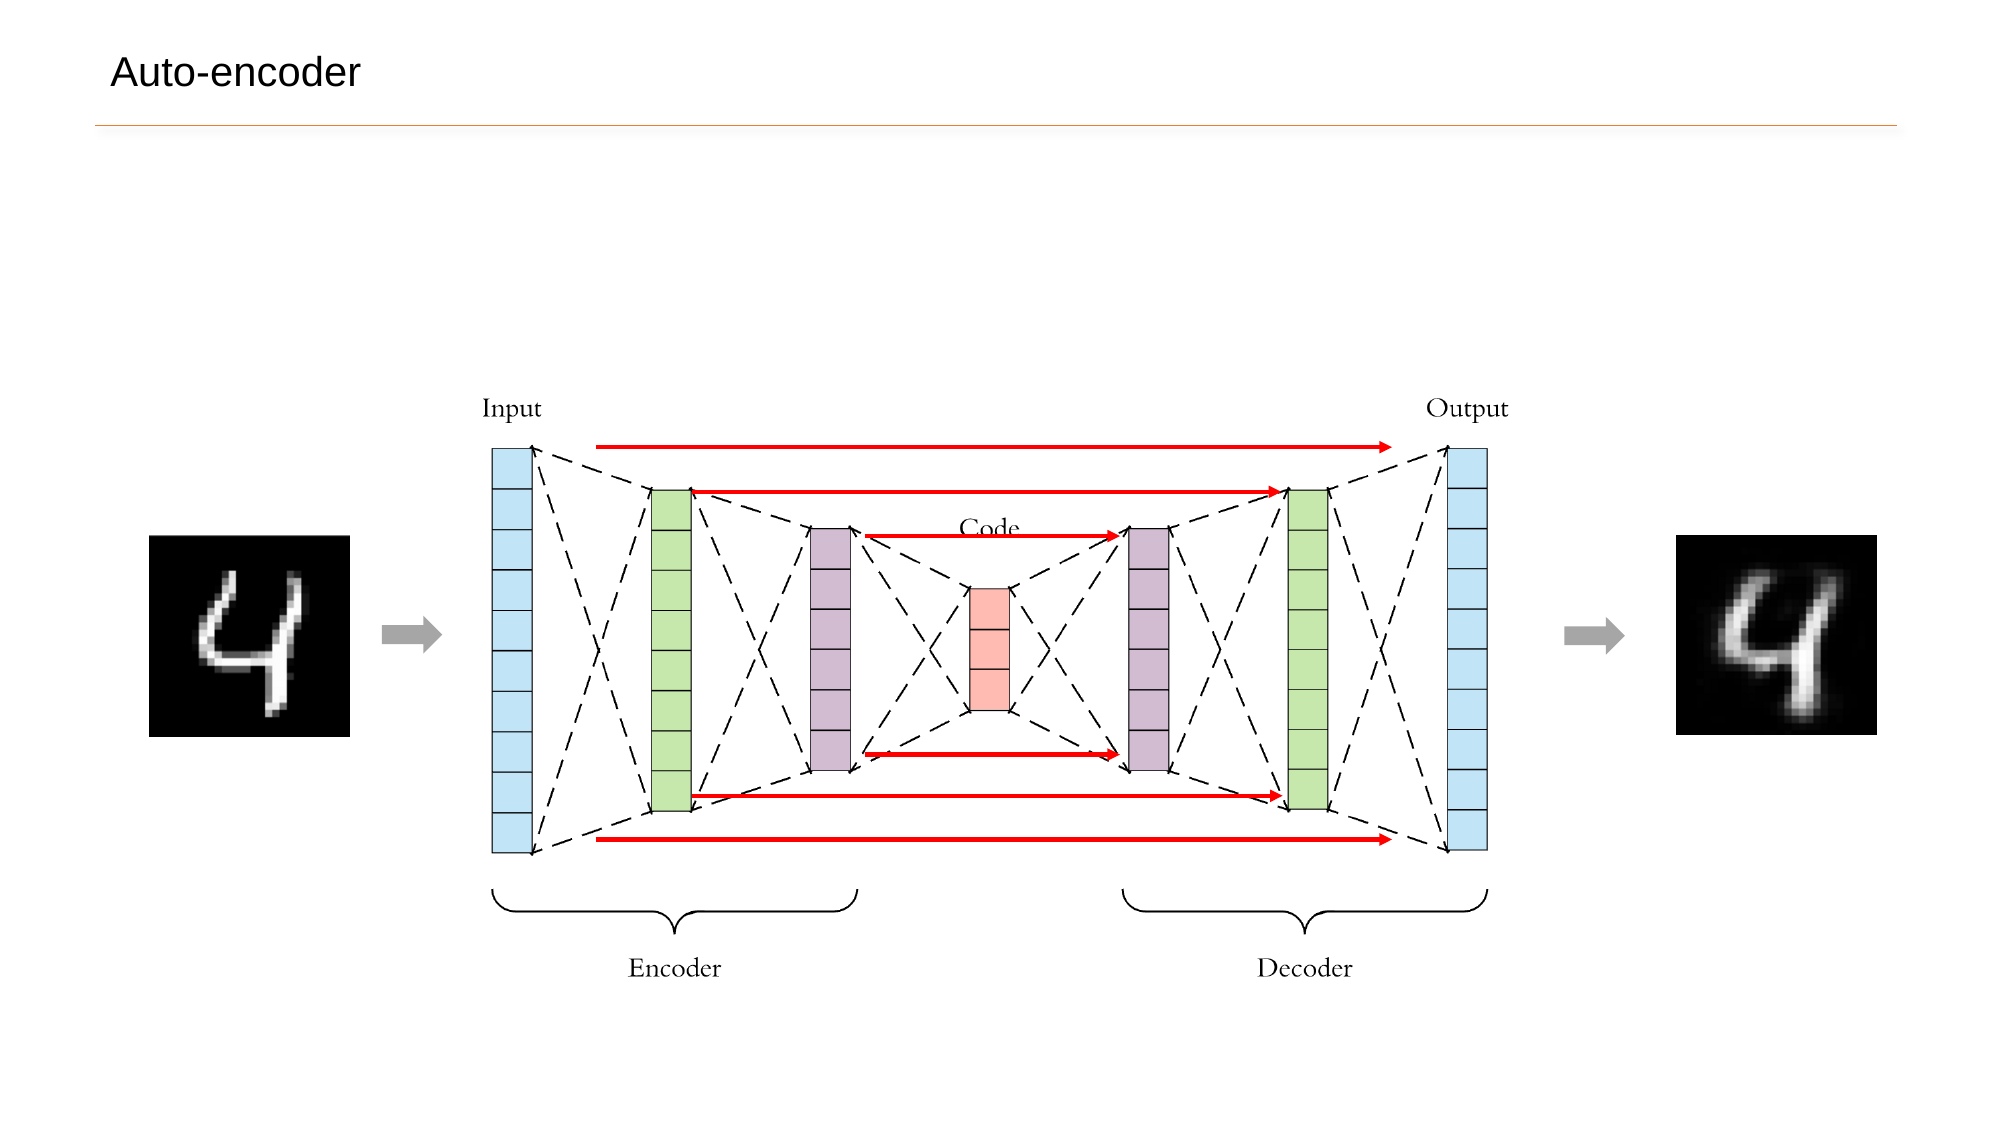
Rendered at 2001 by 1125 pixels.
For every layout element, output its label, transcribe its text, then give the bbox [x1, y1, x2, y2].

text_box [380, 613, 444, 657]
picture [474, 393, 1518, 988]
picture [149, 535, 350, 737]
text_box [1563, 614, 1627, 658]
picture [1676, 535, 1877, 735]
text_box Auto-encoder [95, 36, 377, 102]
